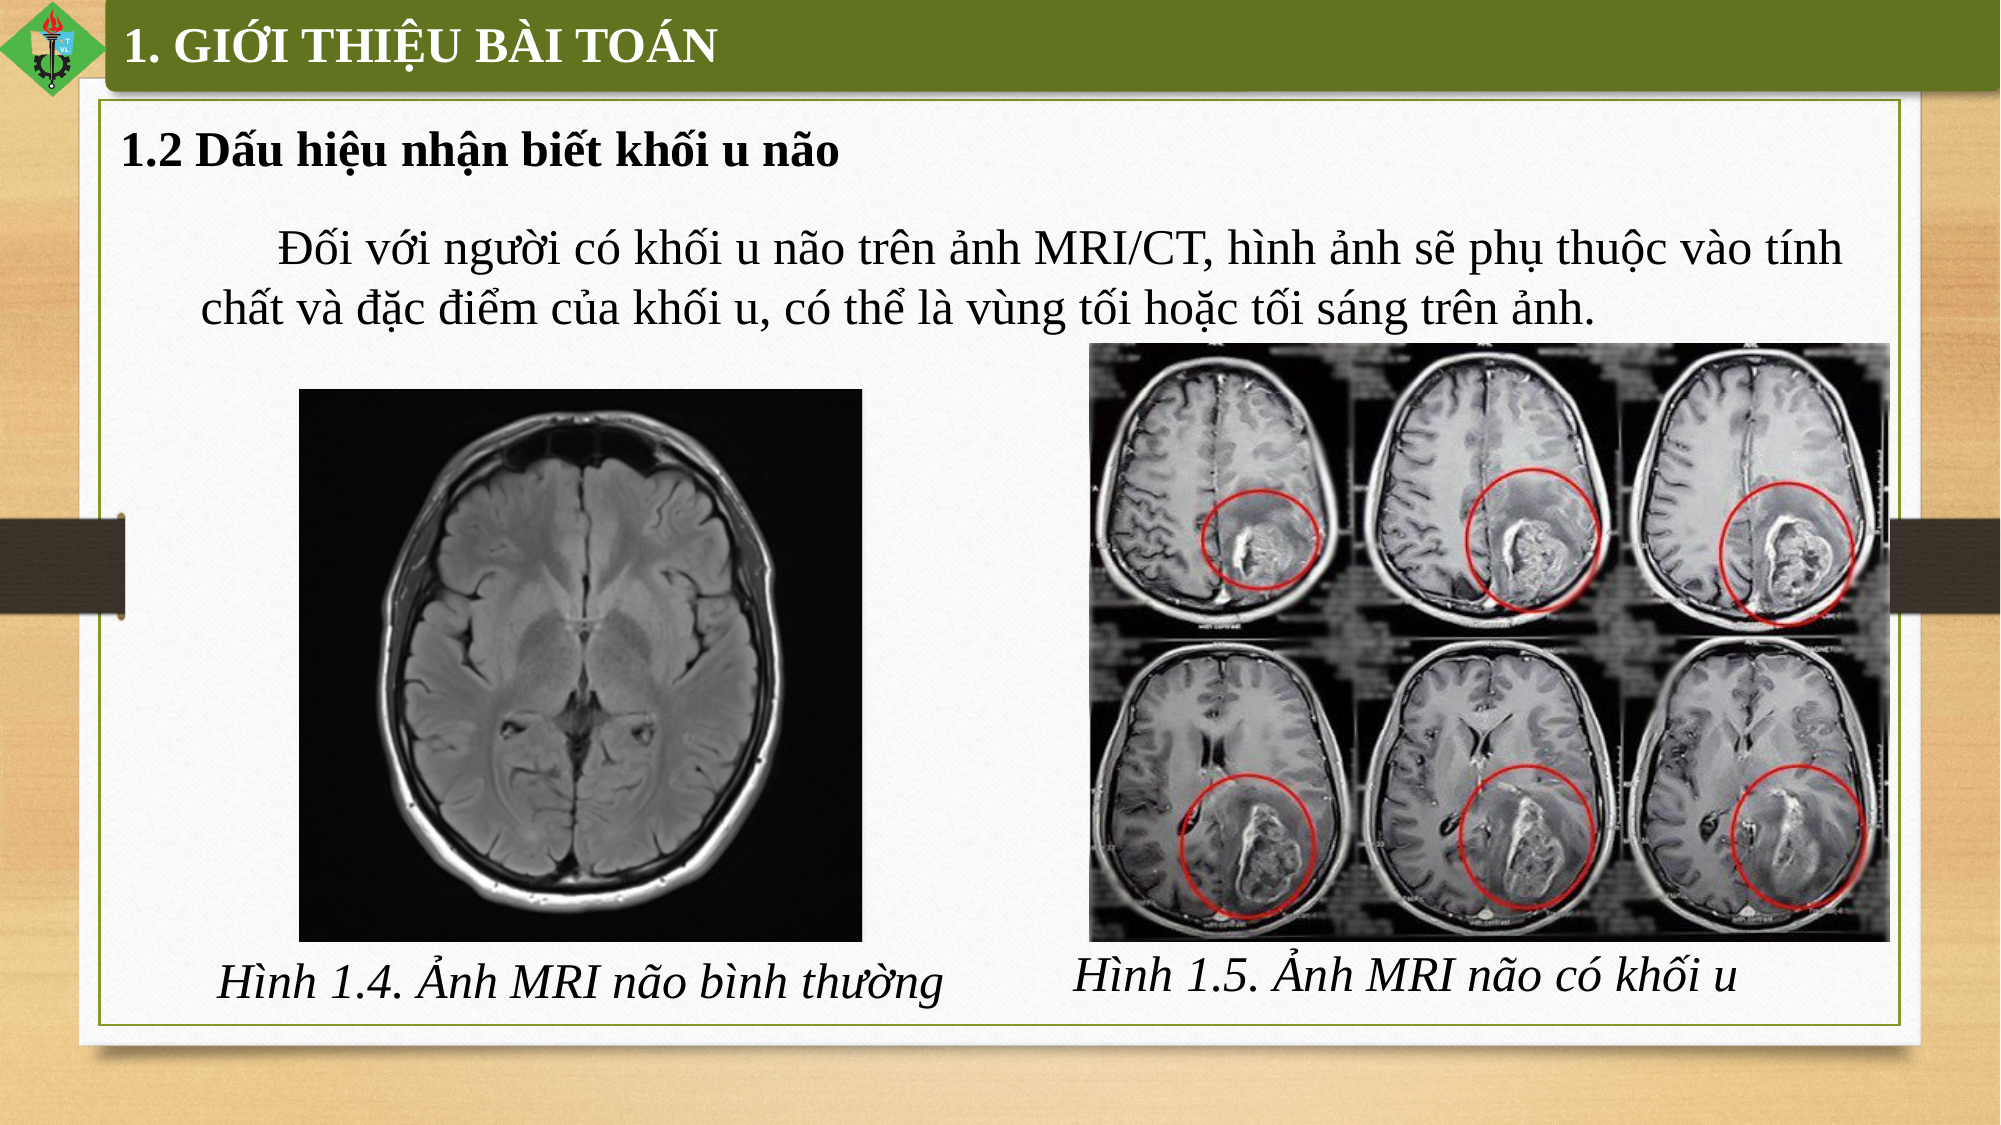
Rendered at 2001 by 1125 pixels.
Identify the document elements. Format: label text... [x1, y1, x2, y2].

text_box Hình 1.4. Ảnh MRI não bình thường [203, 941, 963, 1017]
text_box 1.2 Dấu hiệu nhận biết khối u não [106, 109, 1920, 239]
text_box 1. GIỚI THIỆU BÀI TOÁN [106, 0, 2000, 91]
text_box Hình 1.5. Ảnh MRI não có khối u [1058, 888, 1820, 1009]
picture [0, 0, 2001, 1125]
text_box Đối với người có khối u não trên ảnh MRI/CT, hình ảnh sẽ phụ thuộc vào tính chất và đặc điểm của khối u, có thể là vùng tối hoặc tối sáng trên ảnh. [185, 161, 1860, 342]
